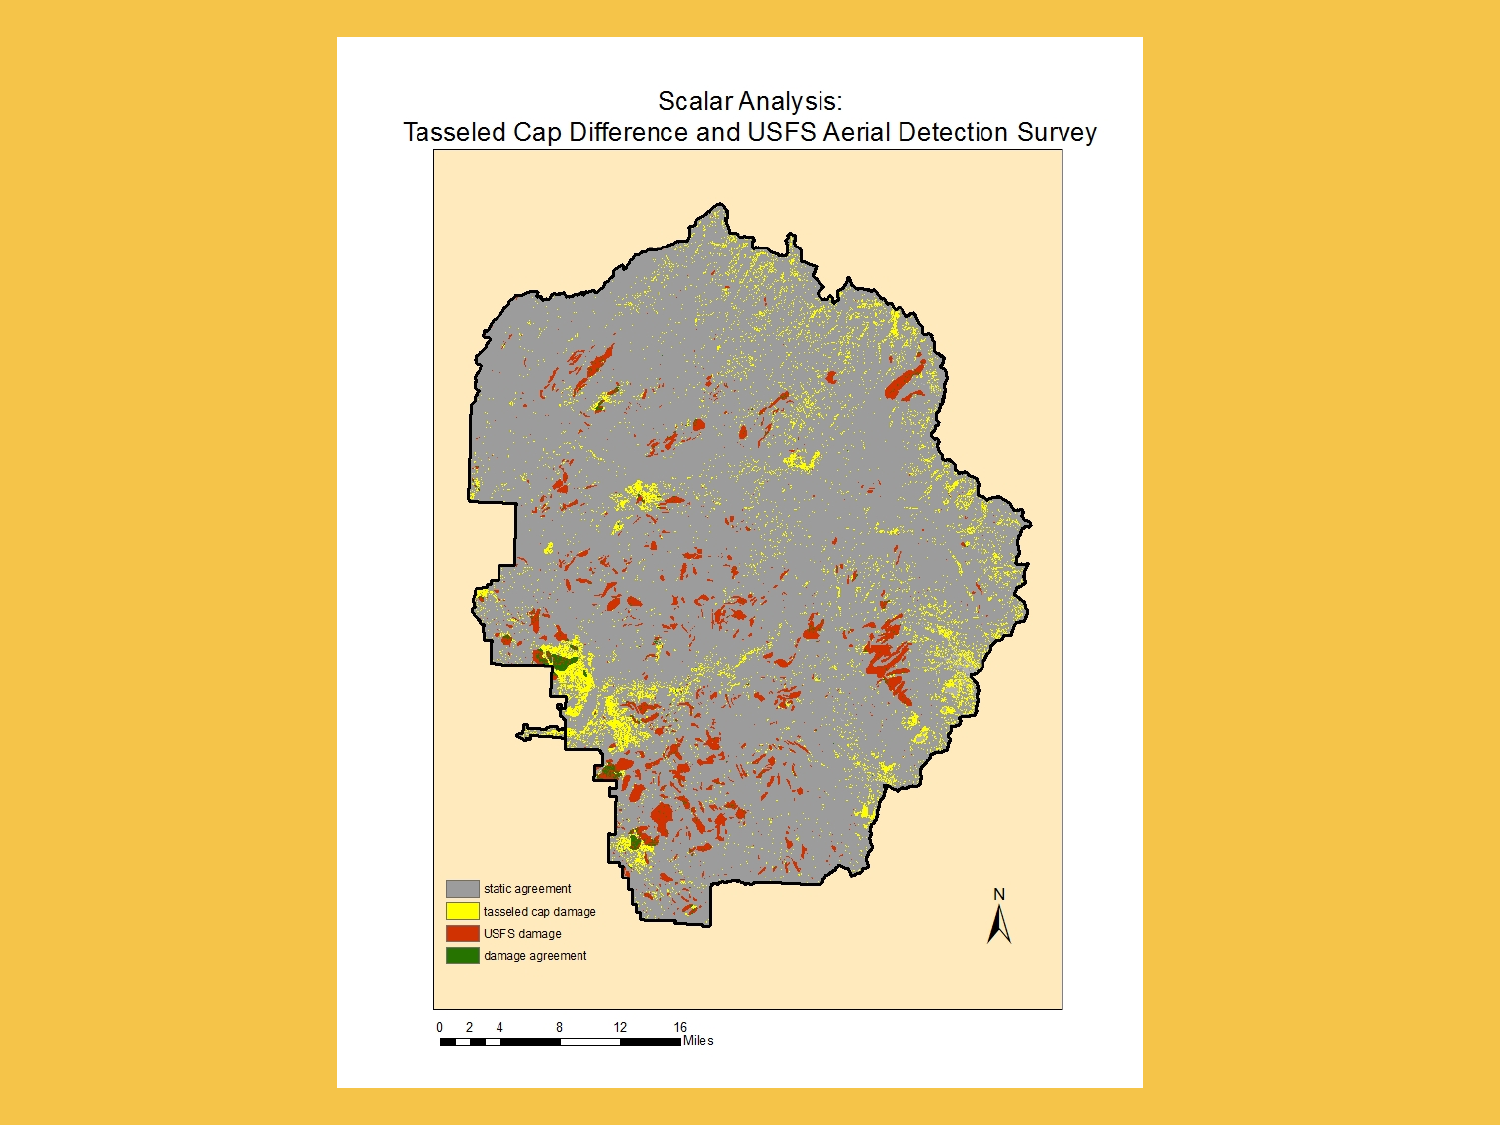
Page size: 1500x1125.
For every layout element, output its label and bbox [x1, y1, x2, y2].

picture [337, 37, 1144, 1088]
